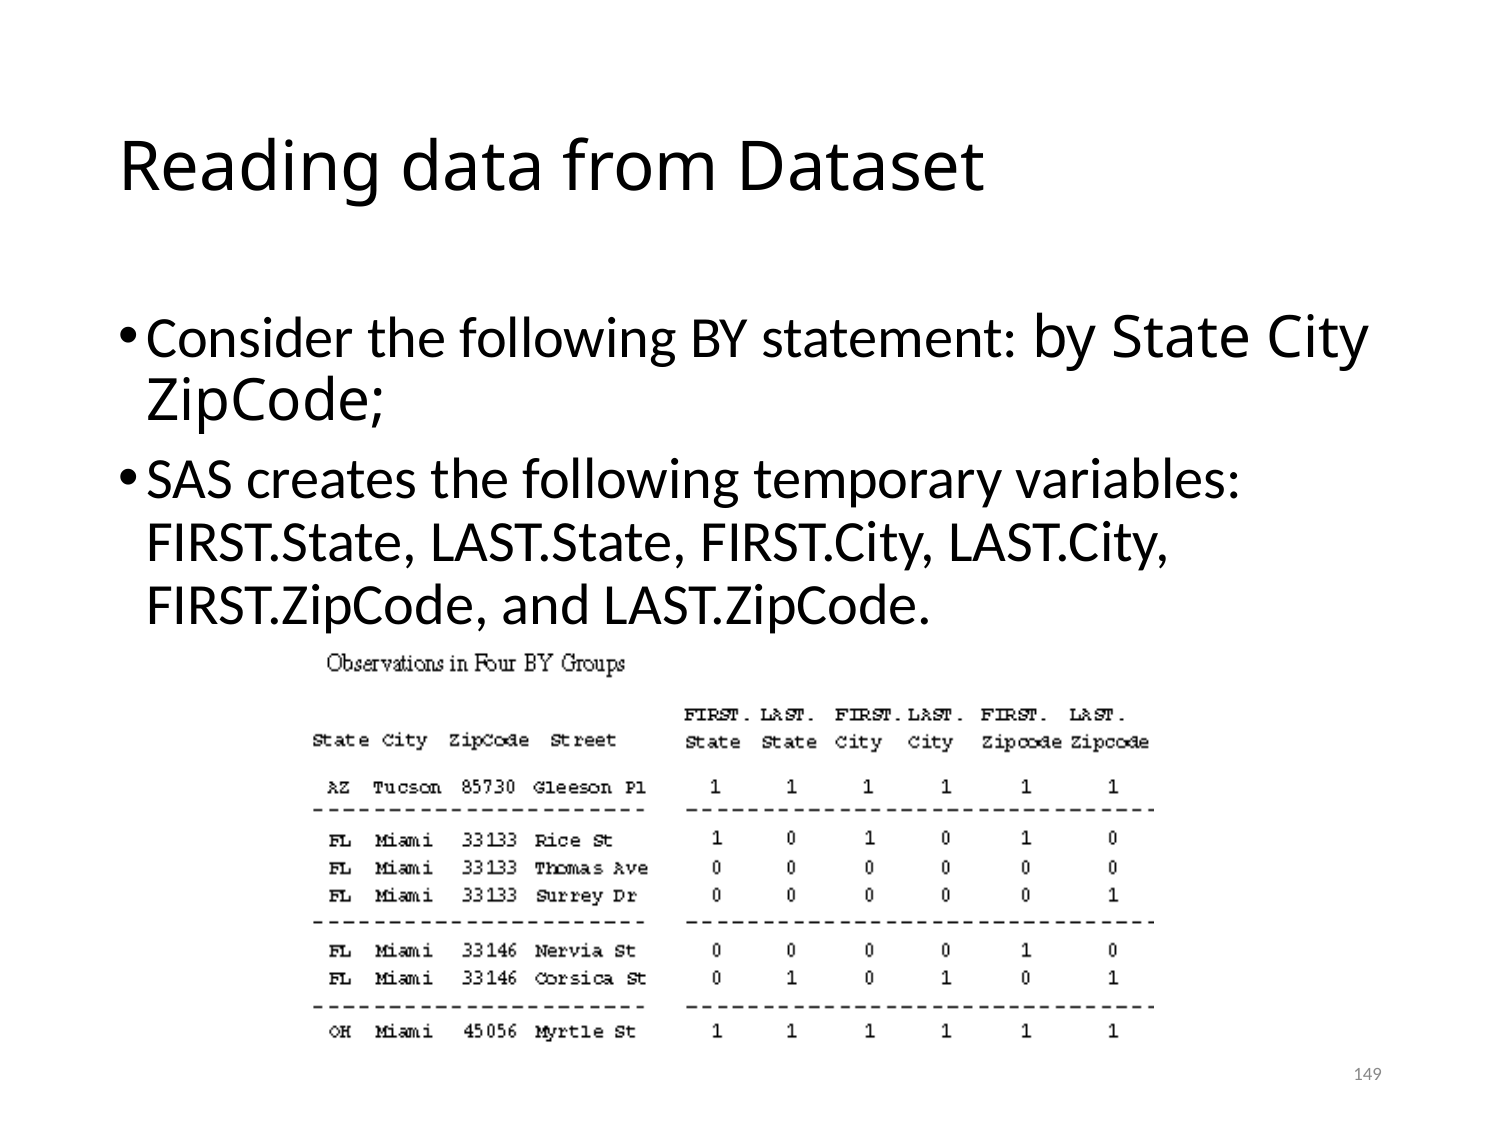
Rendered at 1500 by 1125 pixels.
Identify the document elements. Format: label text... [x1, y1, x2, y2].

slide_number 149 [1059, 1042, 1397, 1103]
picture [312, 650, 1154, 1044]
list Consider the following BY statement: by State City ZipCode; SAS creates the following temporary variables: FIRST.State, LAST.State, FIRST.City, LAST.City, FIRST.ZipCode, and LAST.ZipCode. [103, 299, 1397, 1014]
title Reading data from Dataset [103, 59, 1397, 278]
